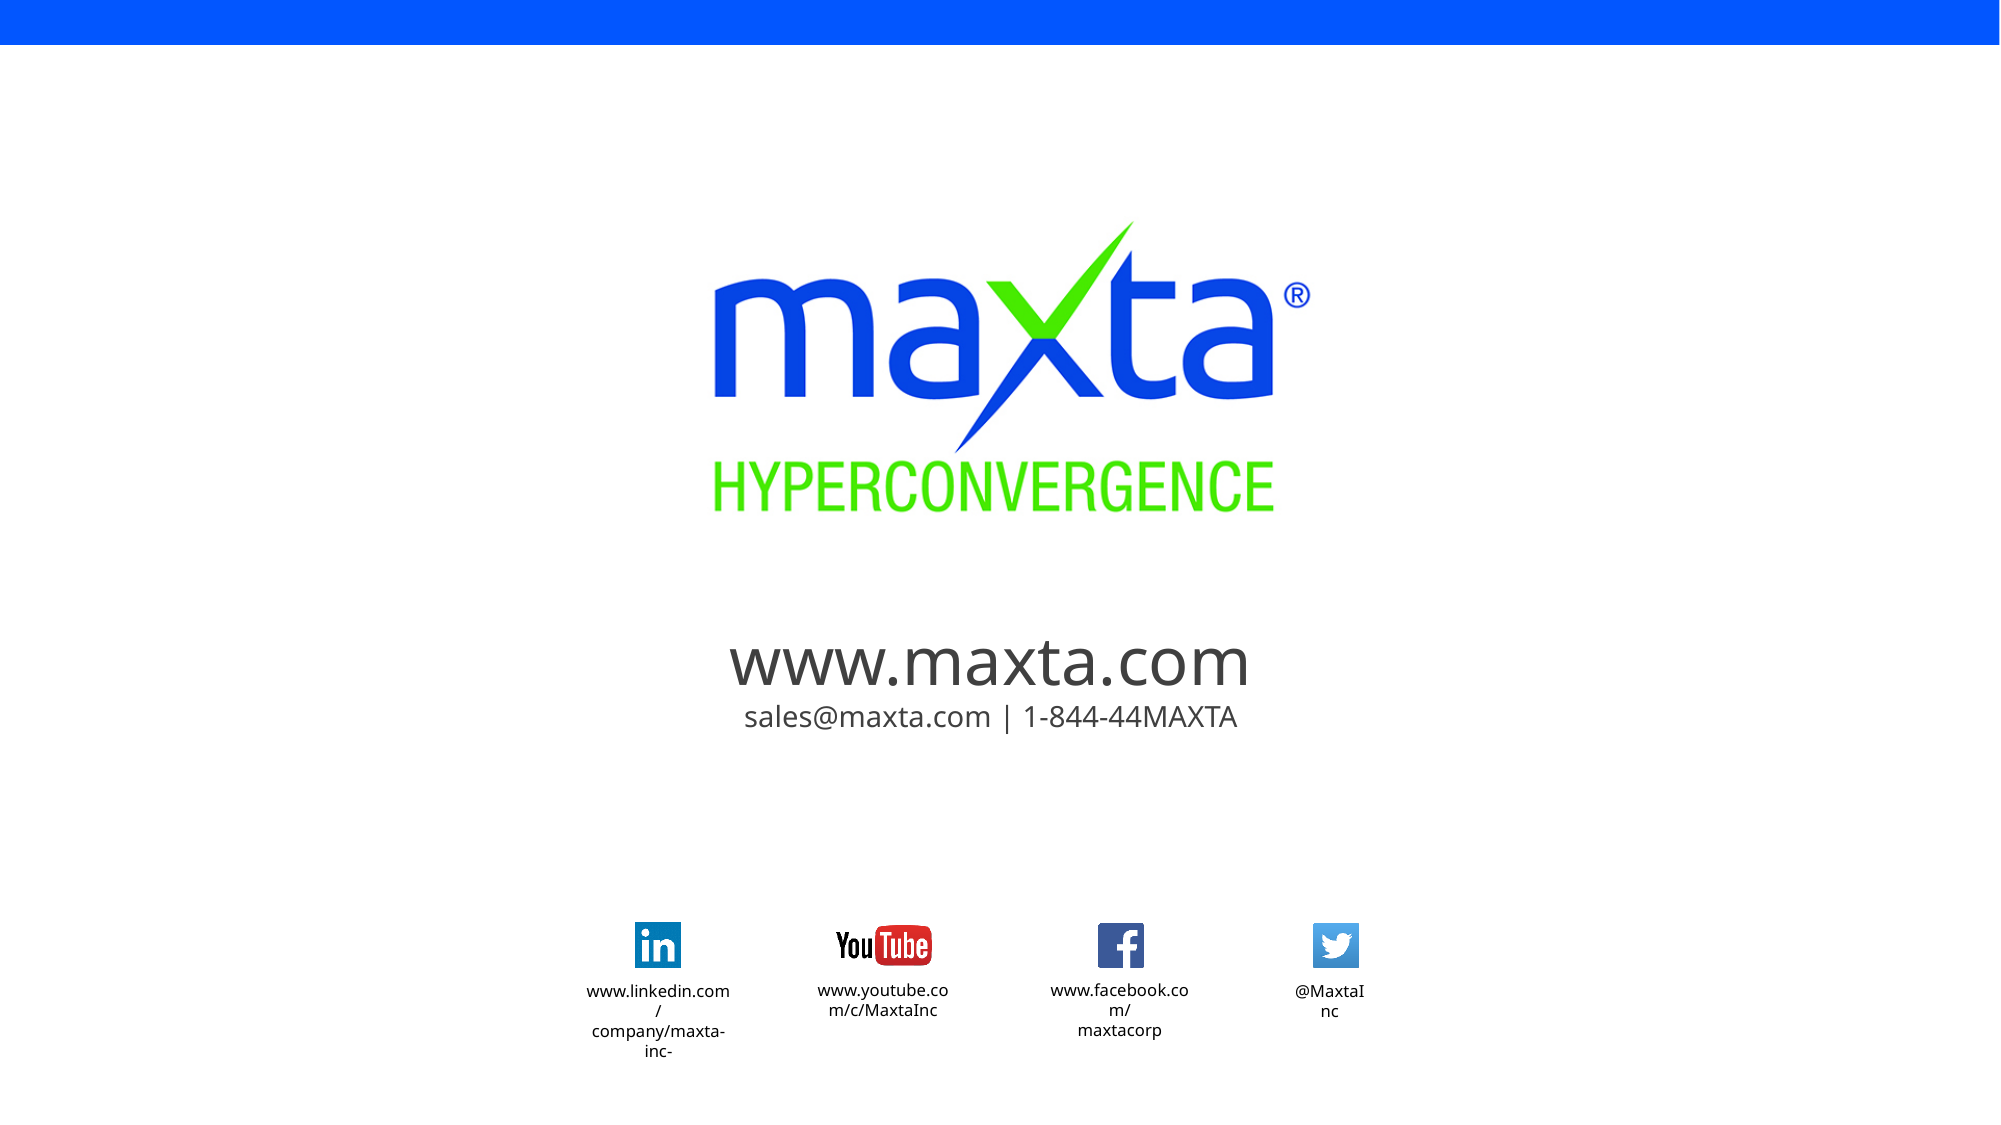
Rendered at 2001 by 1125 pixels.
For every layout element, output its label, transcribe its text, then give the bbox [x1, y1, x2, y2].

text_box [1032, 923, 1208, 1029]
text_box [1275, 922, 1385, 1009]
text_box www.maxta.com [693, 611, 1289, 690]
text_box sales@maxta.com | 1-844-44MAXTA [679, 690, 1303, 741]
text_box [571, 922, 747, 1029]
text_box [799, 922, 968, 1029]
picture [699, 216, 1323, 527]
